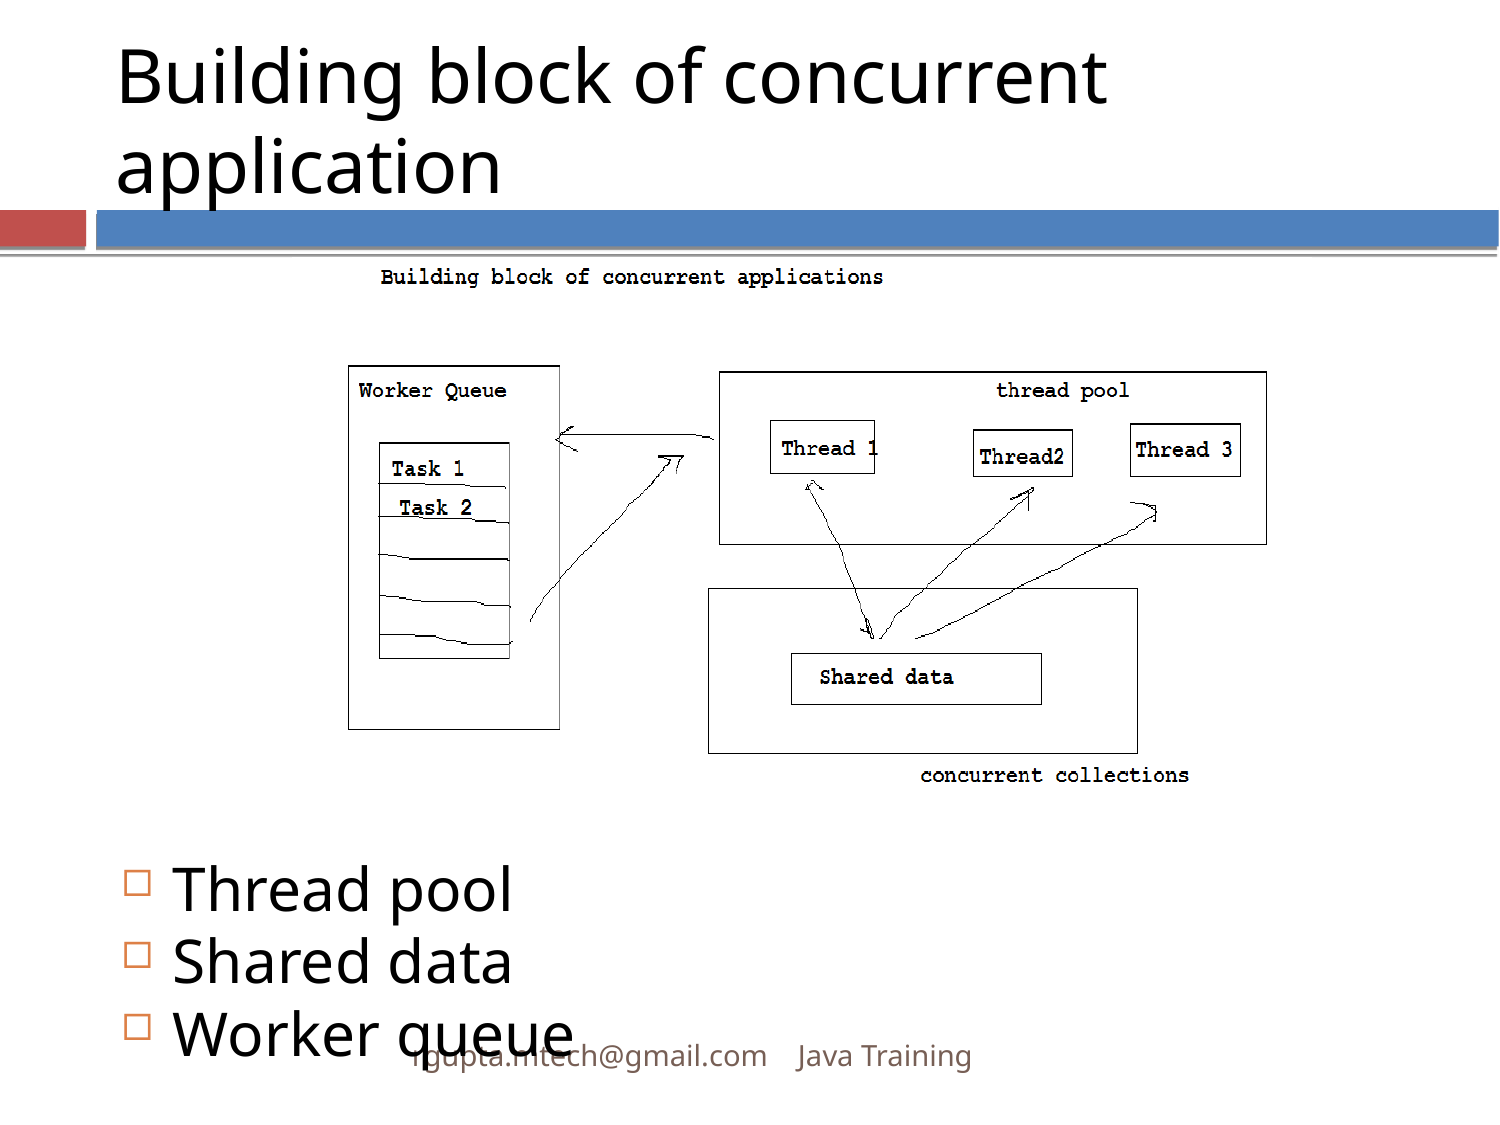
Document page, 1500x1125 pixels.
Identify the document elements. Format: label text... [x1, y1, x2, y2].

text_box Building block of concurrent application [100, 37, 1437, 199]
picture [292, 257, 1312, 843]
text_box Thread pool Shared data Worker queue [105, 843, 684, 1011]
text_box rgupta.mtech@gmail.com Java Training [99, 1024, 989, 1084]
